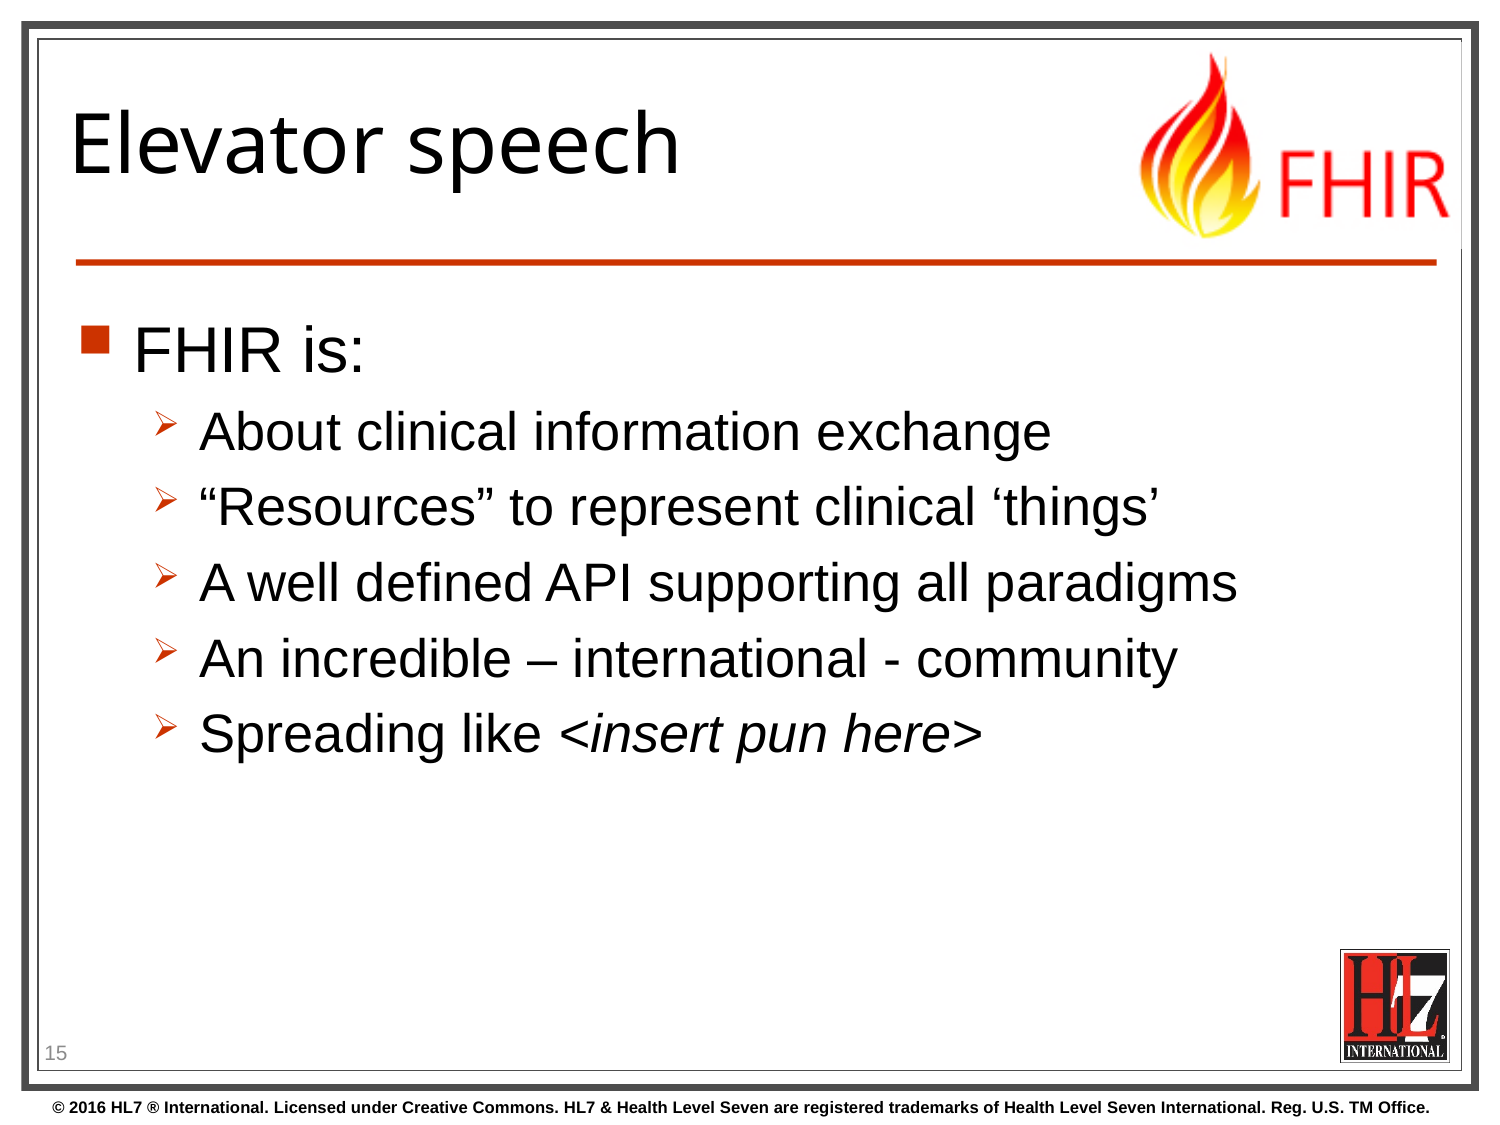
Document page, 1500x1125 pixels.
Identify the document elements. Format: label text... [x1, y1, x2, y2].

slide_number 15 [29, 1034, 148, 1071]
picture [1128, 42, 1462, 249]
title Elevator speech [53, 54, 1128, 244]
picture [1340, 949, 1450, 1063]
list FHIR is: About clinical information exchange “Resources” to represent clinical ‘things’ A well defined API supporting all paradigms An incredible – international - community Spreading like <insert pun here> [62, 299, 1438, 1035]
